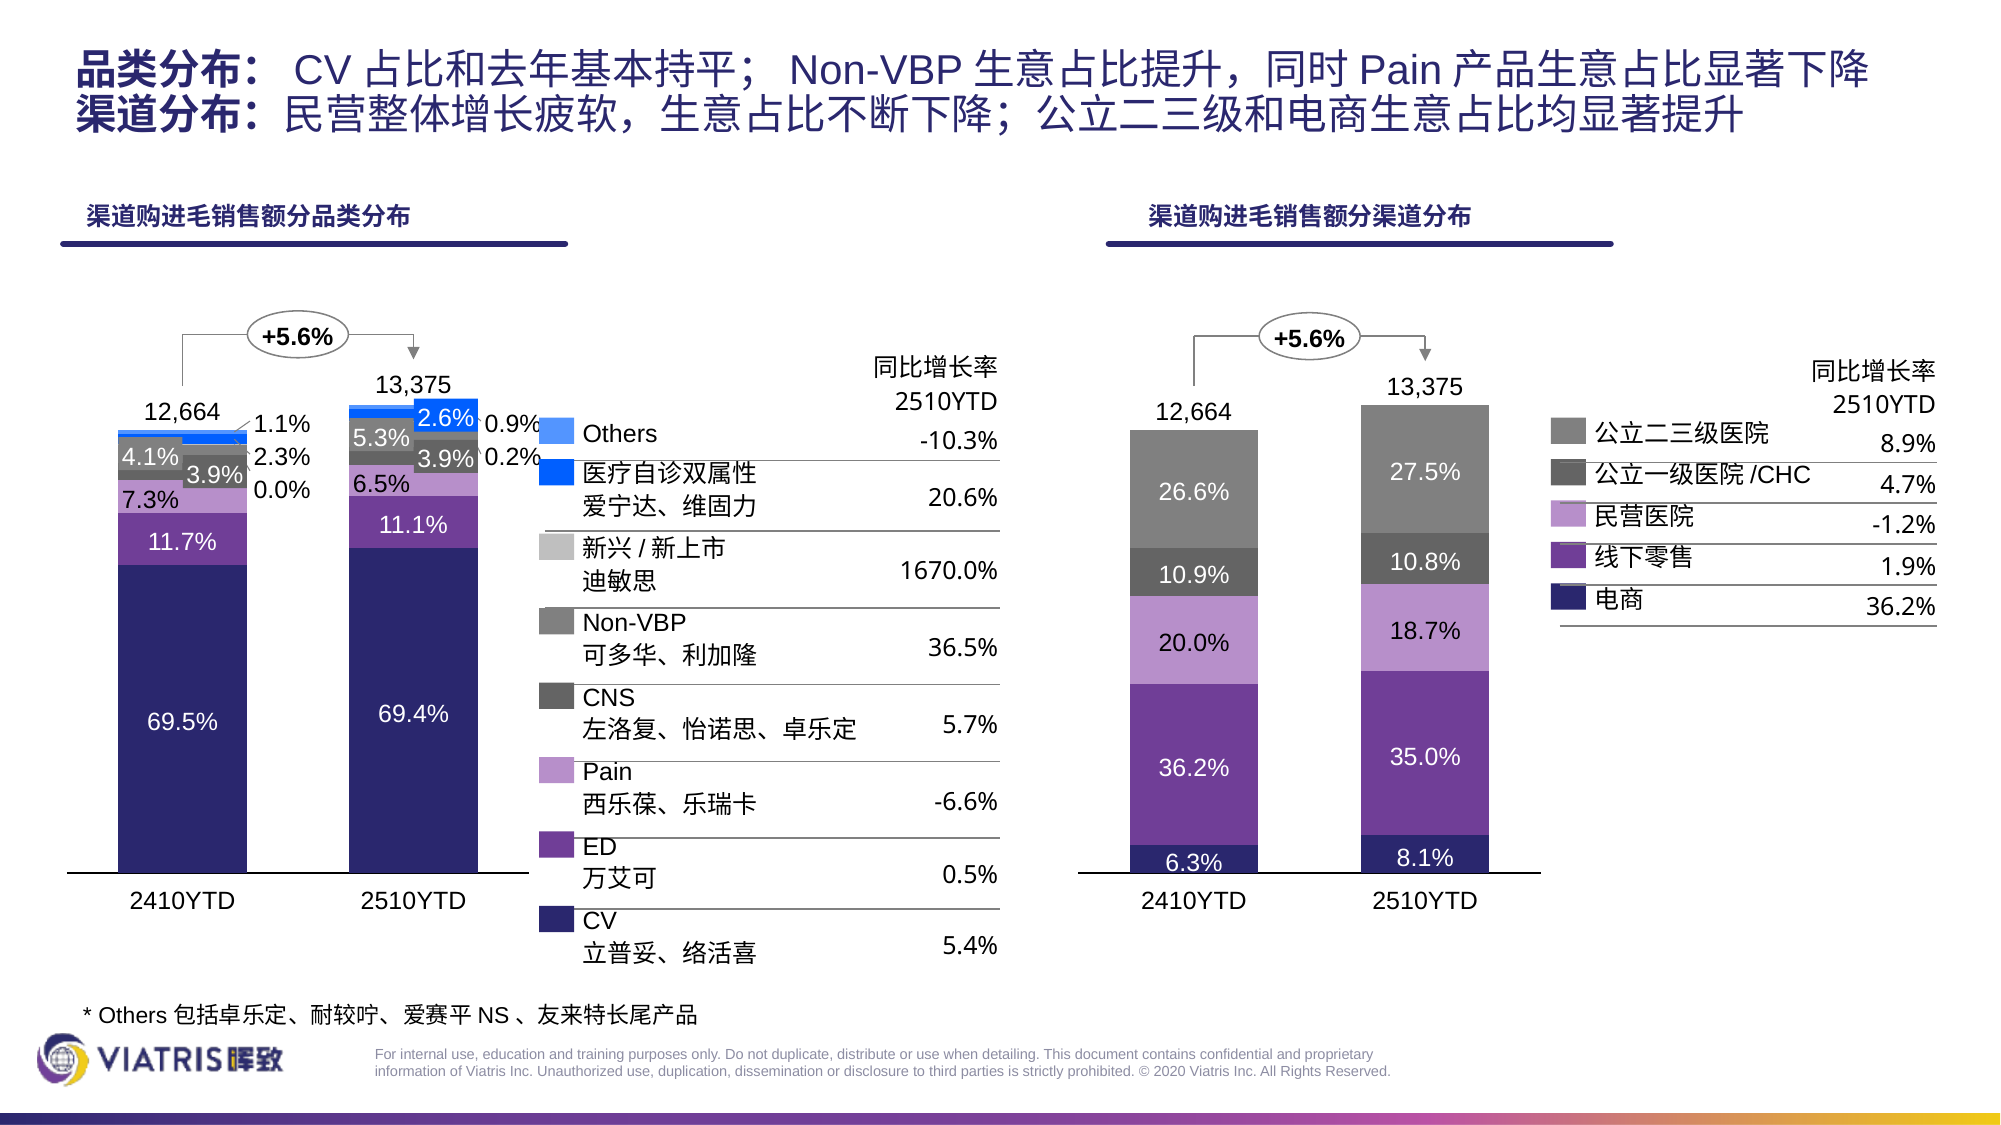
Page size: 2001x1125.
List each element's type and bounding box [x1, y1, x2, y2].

text_box [234, 420, 251, 433]
text_box [1555, 500, 1560, 528]
text_box [543, 682, 575, 710]
text_box [543, 404, 575, 486]
text_box [1555, 458, 1560, 486]
text_box [582, 455, 758, 522]
table_cell [545, 910, 1000, 980]
text_box [582, 530, 715, 597]
text_box [582, 902, 758, 969]
text_box [1555, 582, 1560, 610]
text_box [371, 365, 456, 390]
picture [0, 1113, 2001, 1125]
table_cell [1560, 463, 1937, 502]
text_box [1131, 187, 1490, 241]
text_box [582, 679, 858, 746]
table_cell [545, 418, 1000, 460]
text_box [582, 414, 658, 448]
table_cell [545, 762, 1000, 837]
table_cell [545, 532, 1000, 607]
table_cell [1560, 586, 1937, 625]
text_box [543, 607, 575, 635]
text_box [128, 888, 237, 915]
table_cell [1560, 421, 1937, 462]
chart [53, 390, 543, 888]
table_header [545, 346, 1000, 418]
text_box [538, 905, 575, 933]
text_box [582, 604, 758, 671]
text_box [67, 985, 989, 1043]
table_cell [1560, 504, 1937, 543]
text_box [543, 831, 575, 859]
table_header [1560, 350, 1937, 421]
table_cell [545, 839, 1000, 908]
table_cell [1560, 545, 1937, 584]
text_box [465, 406, 482, 455]
table_cell [545, 685, 1000, 761]
title [0, 0, 2000, 188]
text_box [1555, 541, 1560, 569]
text_box [234, 439, 251, 471]
text_box [1371, 888, 1479, 915]
chart [1064, 390, 1555, 888]
text_box [182, 310, 414, 387]
text_box [543, 533, 575, 561]
text_box [582, 753, 758, 820]
text_box [582, 828, 658, 895]
table_cell [545, 609, 1000, 684]
text_box [543, 756, 575, 784]
text_box [1383, 367, 1467, 390]
table_cell [545, 461, 1000, 530]
text_box [1555, 417, 1560, 445]
text_box [359, 888, 468, 915]
text_box [1140, 888, 1248, 915]
text_box [70, 187, 429, 241]
text_box [1193, 312, 1426, 387]
